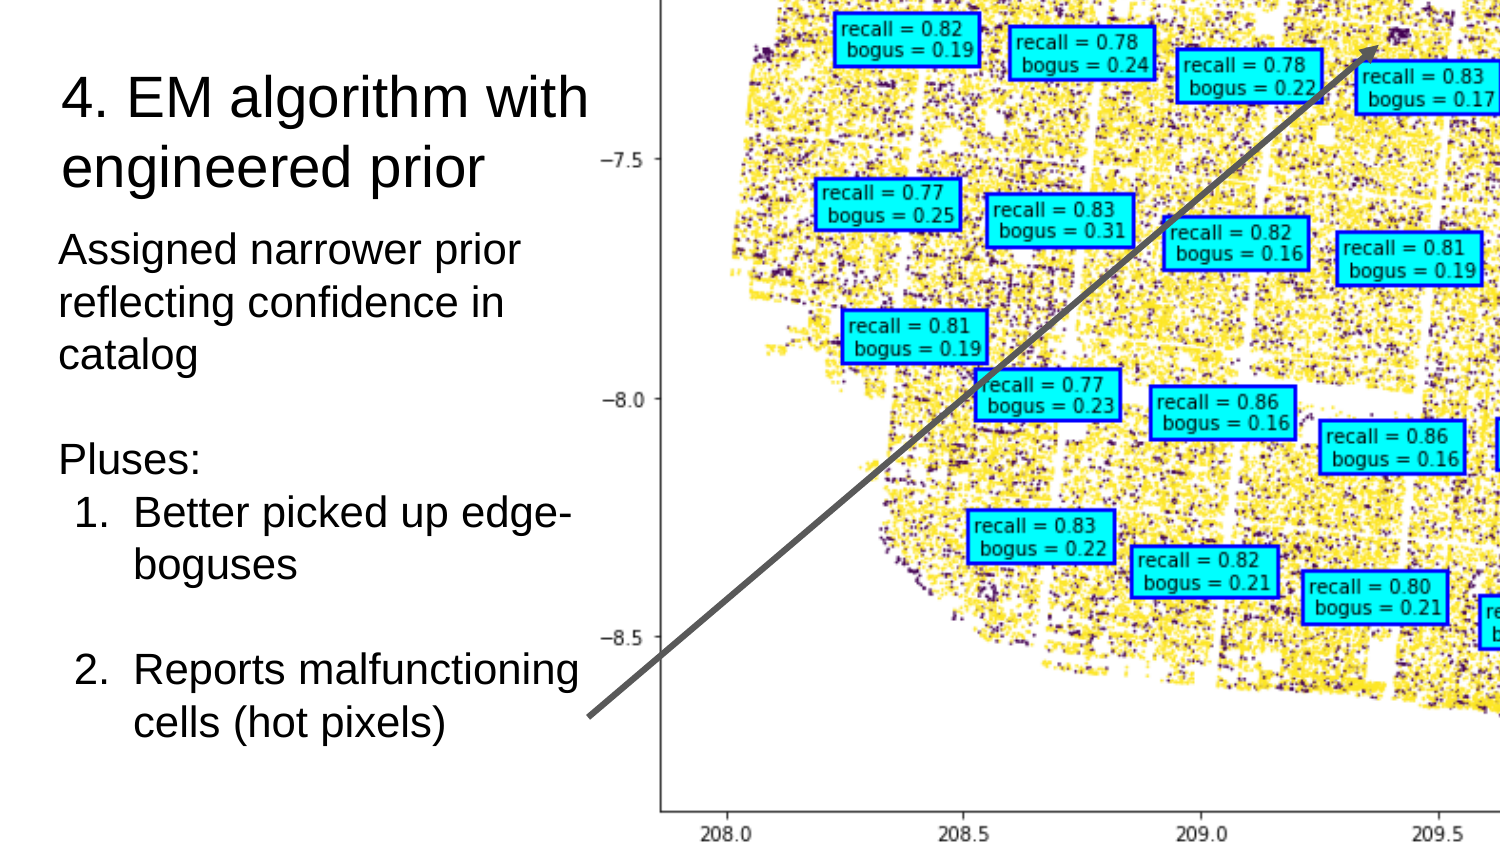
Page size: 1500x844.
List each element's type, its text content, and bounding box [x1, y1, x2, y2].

picture [585, 0, 1500, 844]
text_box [587, 44, 1379, 718]
list 4. EM algorithm with engineered prior [46, 43, 580, 157]
text_box Assigned narrower prior reflecting confidence in catalog Pluses: Better picked up edge-boguses Reports malfunctioning cells (hot pixels) [43, 205, 580, 810]
